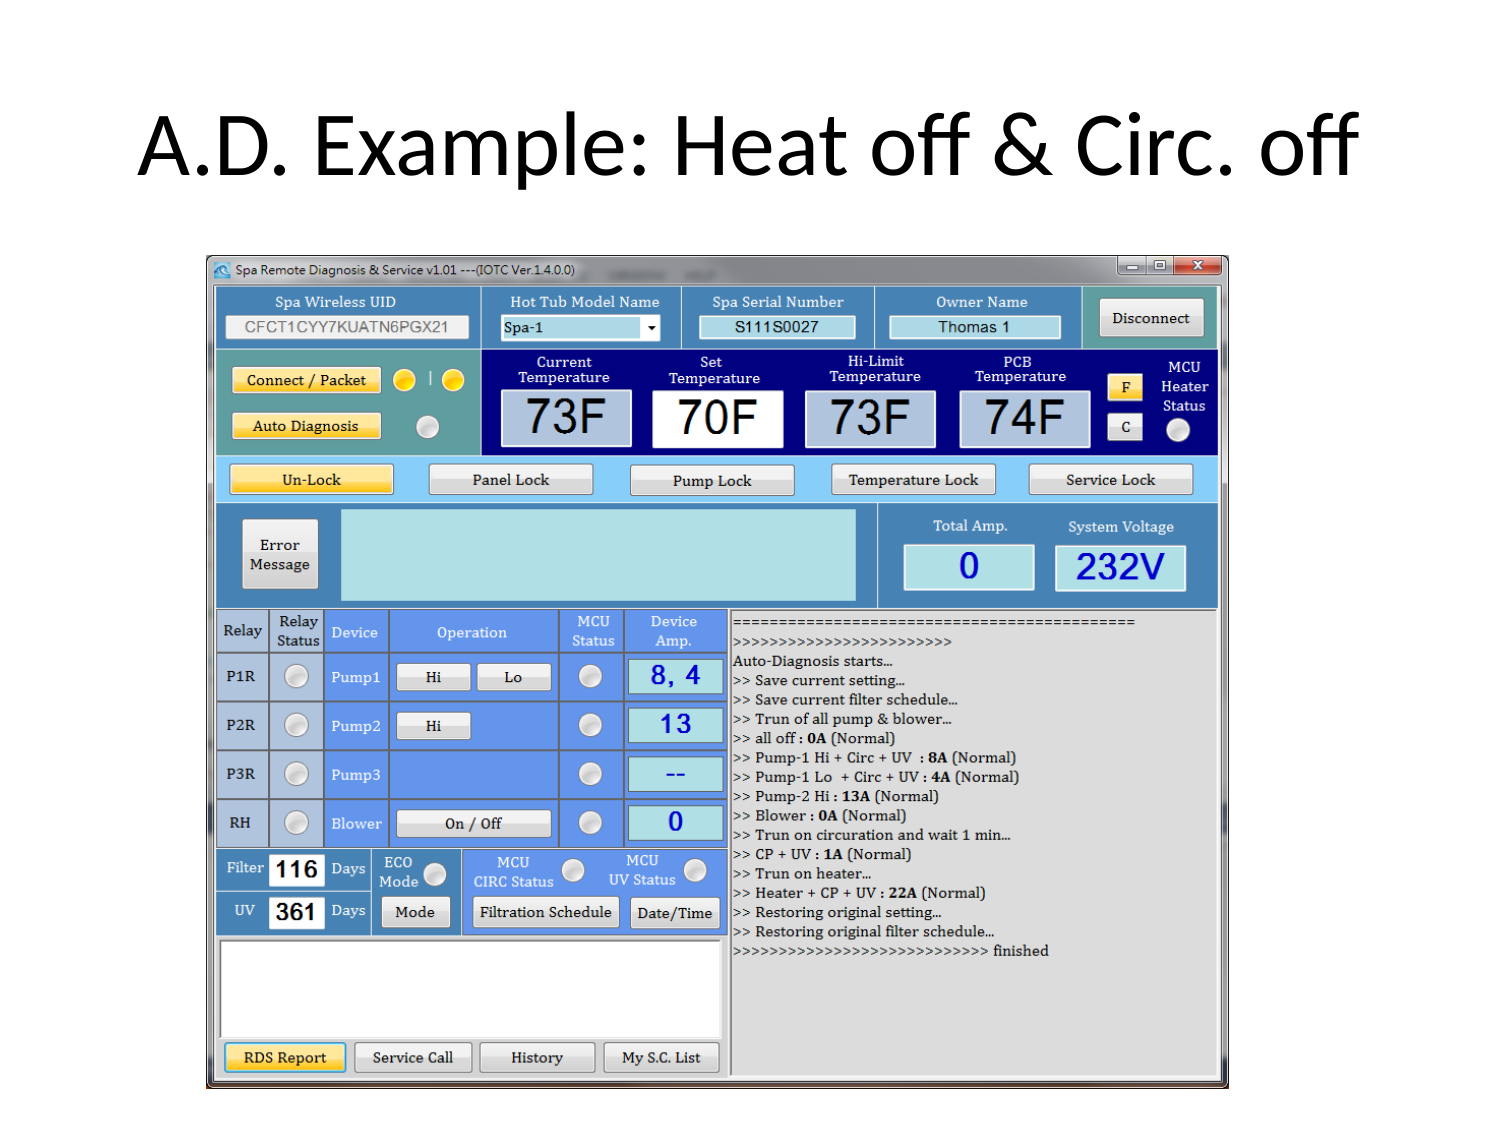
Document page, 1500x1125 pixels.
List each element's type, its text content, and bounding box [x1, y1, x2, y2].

picture [206, 255, 1229, 1089]
title A.D. Example: Heat off & Circ. off [75, 45, 1425, 233]
